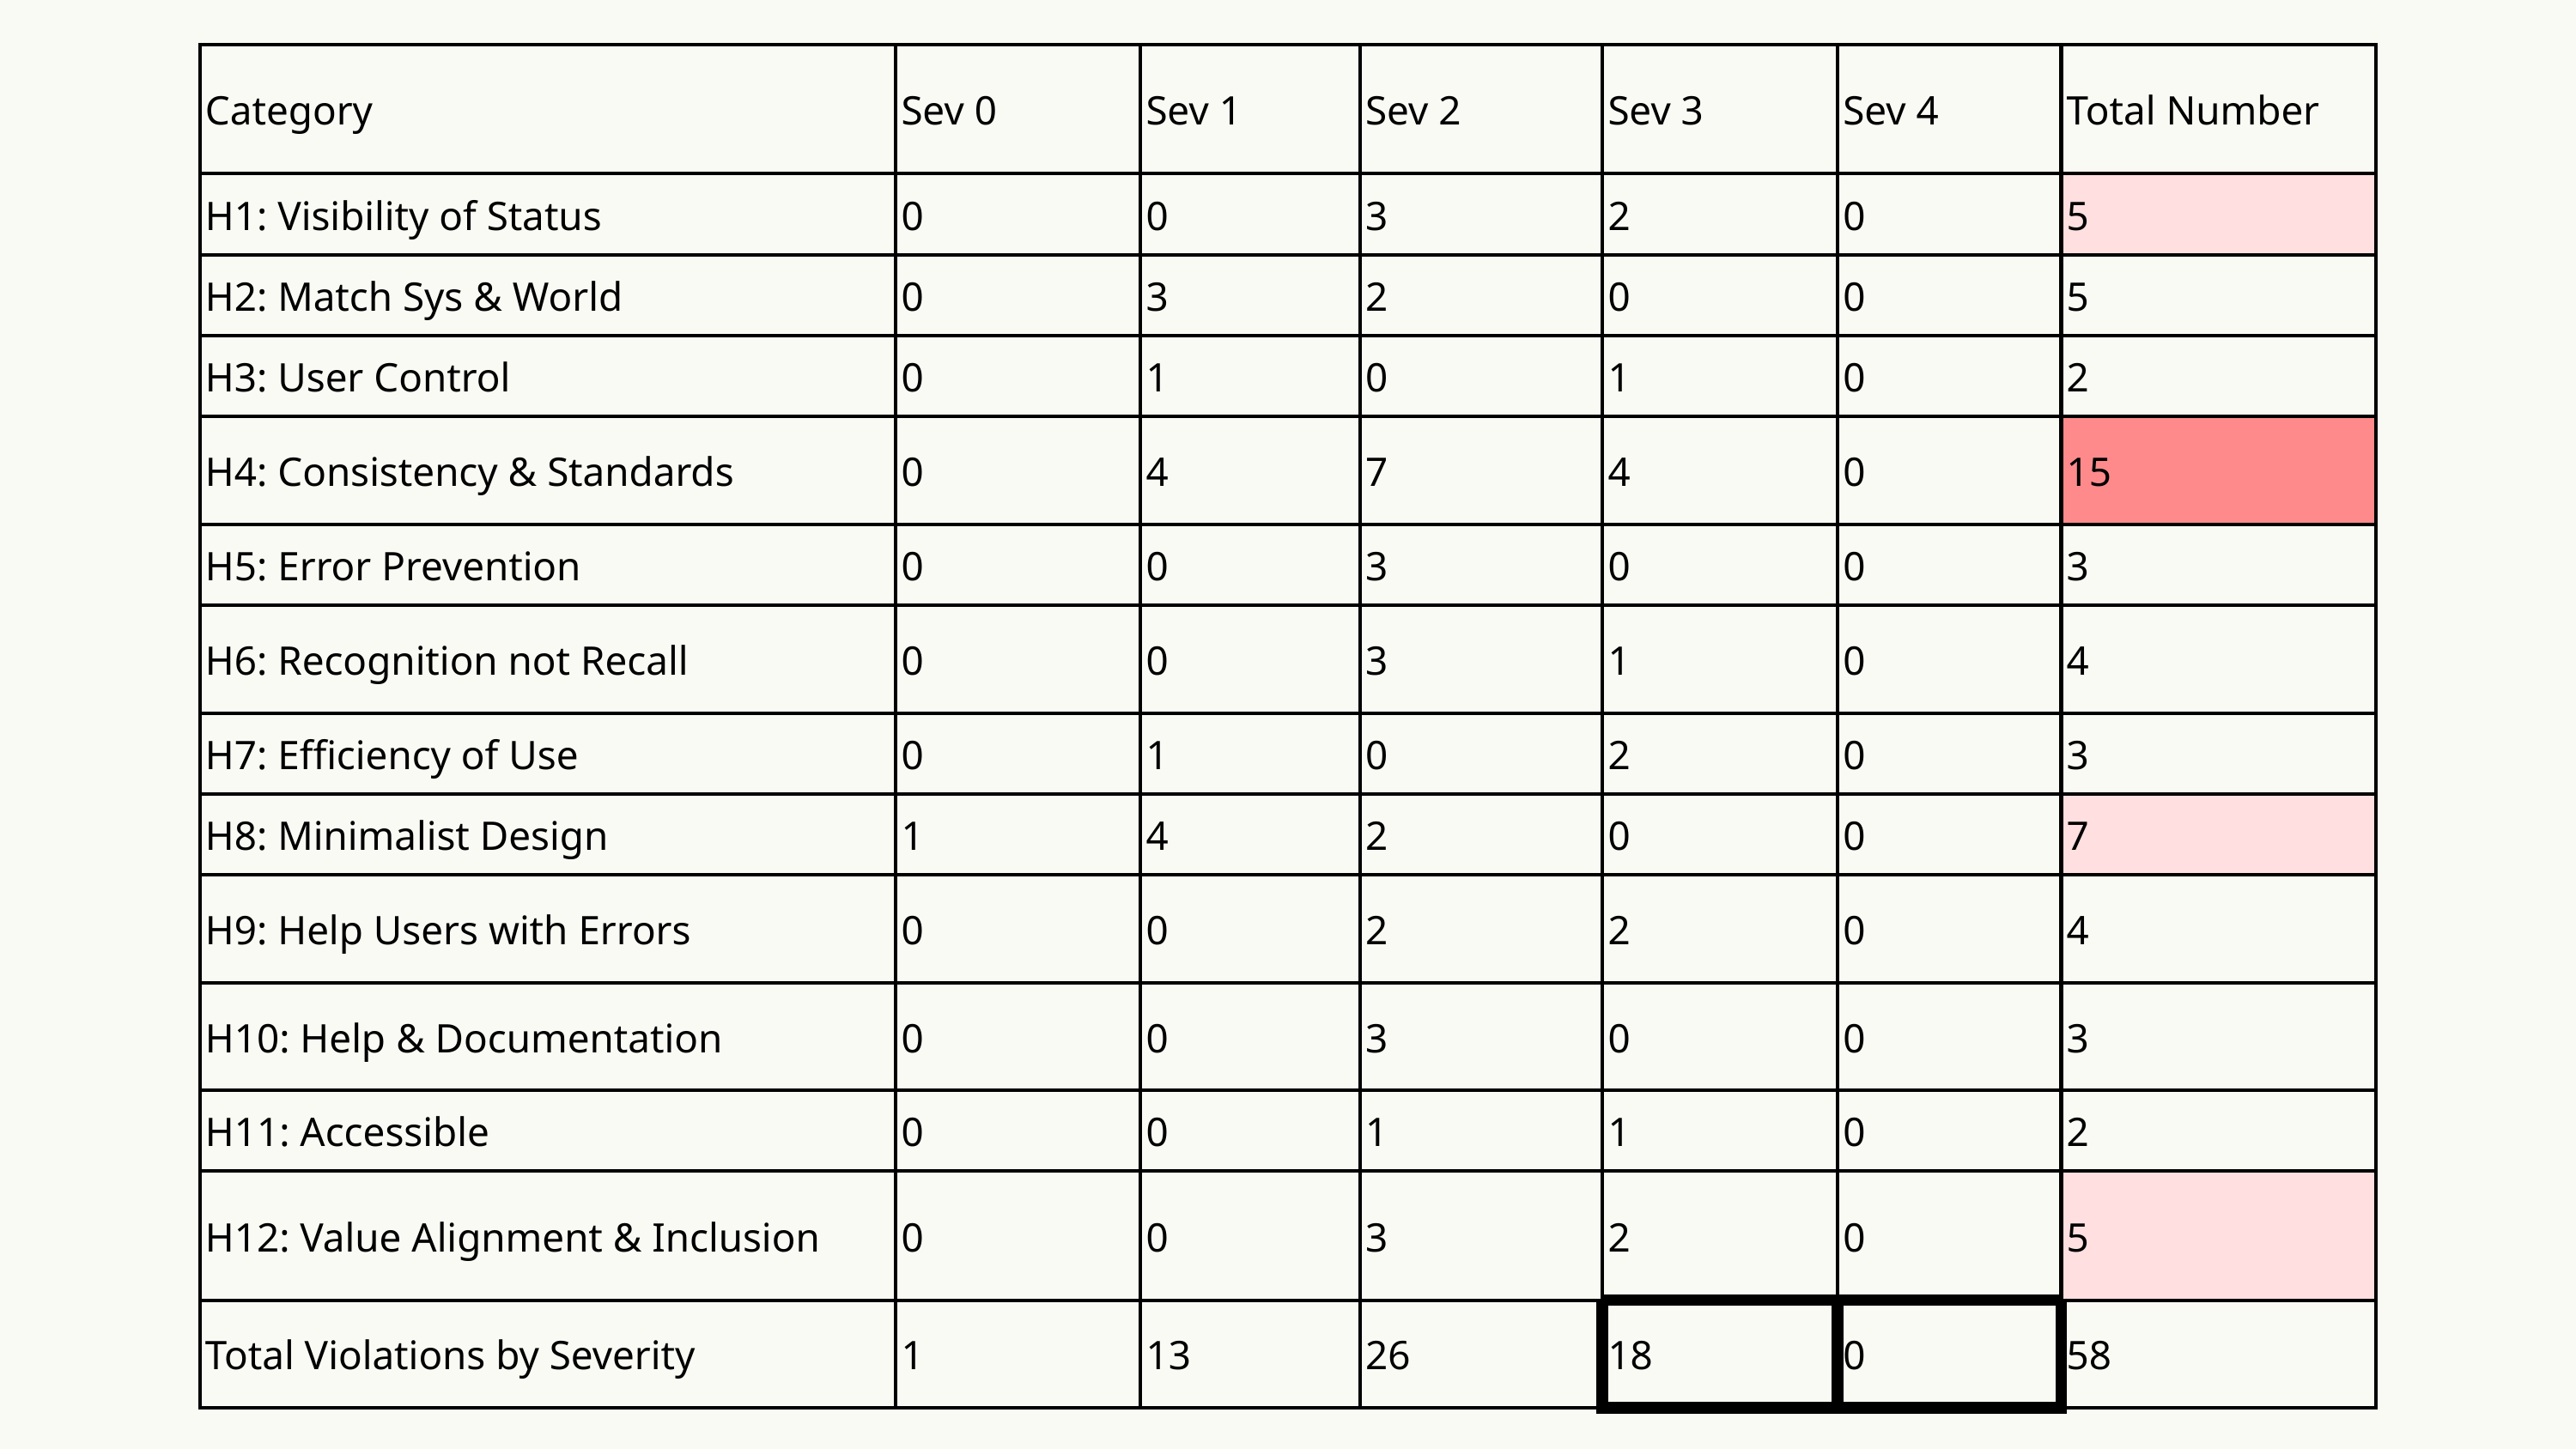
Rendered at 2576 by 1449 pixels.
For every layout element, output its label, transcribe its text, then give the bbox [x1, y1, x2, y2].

table_cell 3 [1142, 257, 1358, 334]
table_cell 0 [1142, 607, 1358, 712]
table_cell 3 [2063, 985, 2374, 1088]
table_cell 2 [1604, 175, 1836, 253]
table_cell 0 [1362, 337, 1601, 415]
table_cell H12: Value Alignment & Inclusion [202, 1173, 894, 1299]
table_cell 5 [2063, 257, 2374, 334]
table_cell 0 [1839, 418, 2059, 523]
table_cell 2 [2063, 1092, 2374, 1169]
table_cell 0 [1604, 257, 1836, 334]
table_header Sev 1 [1142, 46, 1358, 172]
table_cell 0 [1839, 526, 2059, 603]
table_cell 2 [2063, 337, 2374, 415]
table_cell 0 [1839, 1173, 2059, 1294]
table_cell 0 [897, 715, 1139, 792]
table_cell 0 [897, 985, 1139, 1088]
table_cell 1 [1604, 607, 1836, 712]
table_cell 3 [1362, 985, 1601, 1088]
table_cell 0 [897, 175, 1139, 253]
table_cell 0 [1839, 715, 2059, 792]
table_cell 7 [2063, 796, 2374, 873]
table_cell H8: Minimalist Design [202, 796, 894, 873]
table_cell 0 [1362, 715, 1601, 792]
table_header Sev 3 [1604, 46, 1836, 172]
table_cell 0 [897, 526, 1139, 603]
table_cell 0 [1839, 985, 2059, 1088]
table_header Category [202, 46, 894, 172]
table_cell 15 [2063, 418, 2374, 523]
table_cell 0 [1142, 876, 1358, 981]
table_cell 7 [1362, 418, 1601, 523]
table_cell 13 [1142, 1302, 1358, 1406]
table_cell 3 [1362, 526, 1601, 603]
table_cell 0 [897, 418, 1139, 523]
table_cell 0 [1839, 876, 2059, 981]
table_cell 0 [897, 257, 1139, 334]
table_cell 0 [897, 607, 1139, 712]
table_cell 4 [2063, 876, 2374, 981]
table_cell H7: Efficiency of Use [202, 715, 894, 792]
table_cell 4 [1142, 418, 1358, 523]
table_cell 0 [1604, 985, 1836, 1088]
table_cell 2 [1362, 876, 1601, 981]
table_cell 1 [897, 796, 1139, 873]
table_cell 2 [1362, 257, 1601, 334]
table_cell 2 [1362, 796, 1601, 873]
table_cell 0 [1839, 796, 2059, 873]
table_cell H10: Help & Documentation [202, 985, 894, 1088]
table_cell 0 [1142, 175, 1358, 253]
table_cell H3: User Control [202, 337, 894, 415]
table_cell H9: Help Users with Errors [202, 876, 894, 981]
table_cell 2 [1604, 715, 1836, 792]
table_cell 1 [1362, 1092, 1601, 1169]
table_cell H1: Visibility of Status [202, 175, 894, 253]
table_cell 0 [1839, 175, 2059, 253]
table_cell Total Violations by Severity [202, 1302, 894, 1406]
table_header Sev 4 [1839, 46, 2059, 172]
table_cell 4 [1604, 418, 1836, 523]
table_cell 26 [1362, 1302, 1596, 1406]
table_cell 3 [2063, 715, 2374, 792]
table_cell 0 [897, 1092, 1139, 1169]
table_cell 0 [1142, 526, 1358, 603]
table_header Sev 2 [1362, 46, 1601, 172]
table_cell 0 [1839, 337, 2059, 415]
table_cell 0 [897, 1173, 1139, 1299]
table_cell 2 [1604, 1173, 1836, 1294]
table_cell H11: Accessible [202, 1092, 894, 1169]
table_cell 18 [1608, 1306, 1832, 1402]
table_header Sev 0 [897, 46, 1139, 172]
table_cell 0 [897, 876, 1139, 981]
table_cell 1 [897, 1302, 1139, 1406]
table_cell 0 [1844, 1306, 2056, 1402]
table_cell 0 [1604, 796, 1836, 873]
table_cell 1 [1604, 1092, 1836, 1169]
table_cell H5: Error Prevention [202, 526, 894, 603]
table_cell 0 [1142, 1092, 1358, 1169]
table_cell 0 [1142, 1173, 1358, 1299]
table_cell 3 [2063, 526, 2374, 603]
table_cell H4: Consistency & Standards [202, 418, 894, 523]
table_cell 3 [1362, 1173, 1601, 1299]
table_header Total Number [2063, 46, 2374, 172]
table_cell 1 [1604, 337, 1836, 415]
table_cell 3 [1362, 175, 1601, 253]
table_cell 1 [1142, 715, 1358, 792]
table_cell 3 [1362, 607, 1601, 712]
table_cell 0 [1142, 985, 1358, 1088]
table_cell H6: Recognition not Recall [202, 607, 894, 712]
table_cell 4 [2063, 607, 2374, 712]
table_cell 58 [2067, 1302, 2374, 1406]
table_cell 4 [1142, 796, 1358, 873]
table_cell H2: Match Sys & World [202, 257, 894, 334]
table_cell 0 [1839, 607, 2059, 712]
table_cell 0 [1839, 1092, 2059, 1169]
table_cell 0 [897, 337, 1139, 415]
table_cell 5 [2063, 1173, 2374, 1299]
table_cell 5 [2063, 175, 2374, 253]
table_cell 1 [1142, 337, 1358, 415]
table_cell 0 [1839, 257, 2059, 334]
table_cell 0 [1604, 526, 1836, 603]
table_cell 2 [1604, 876, 1836, 981]
